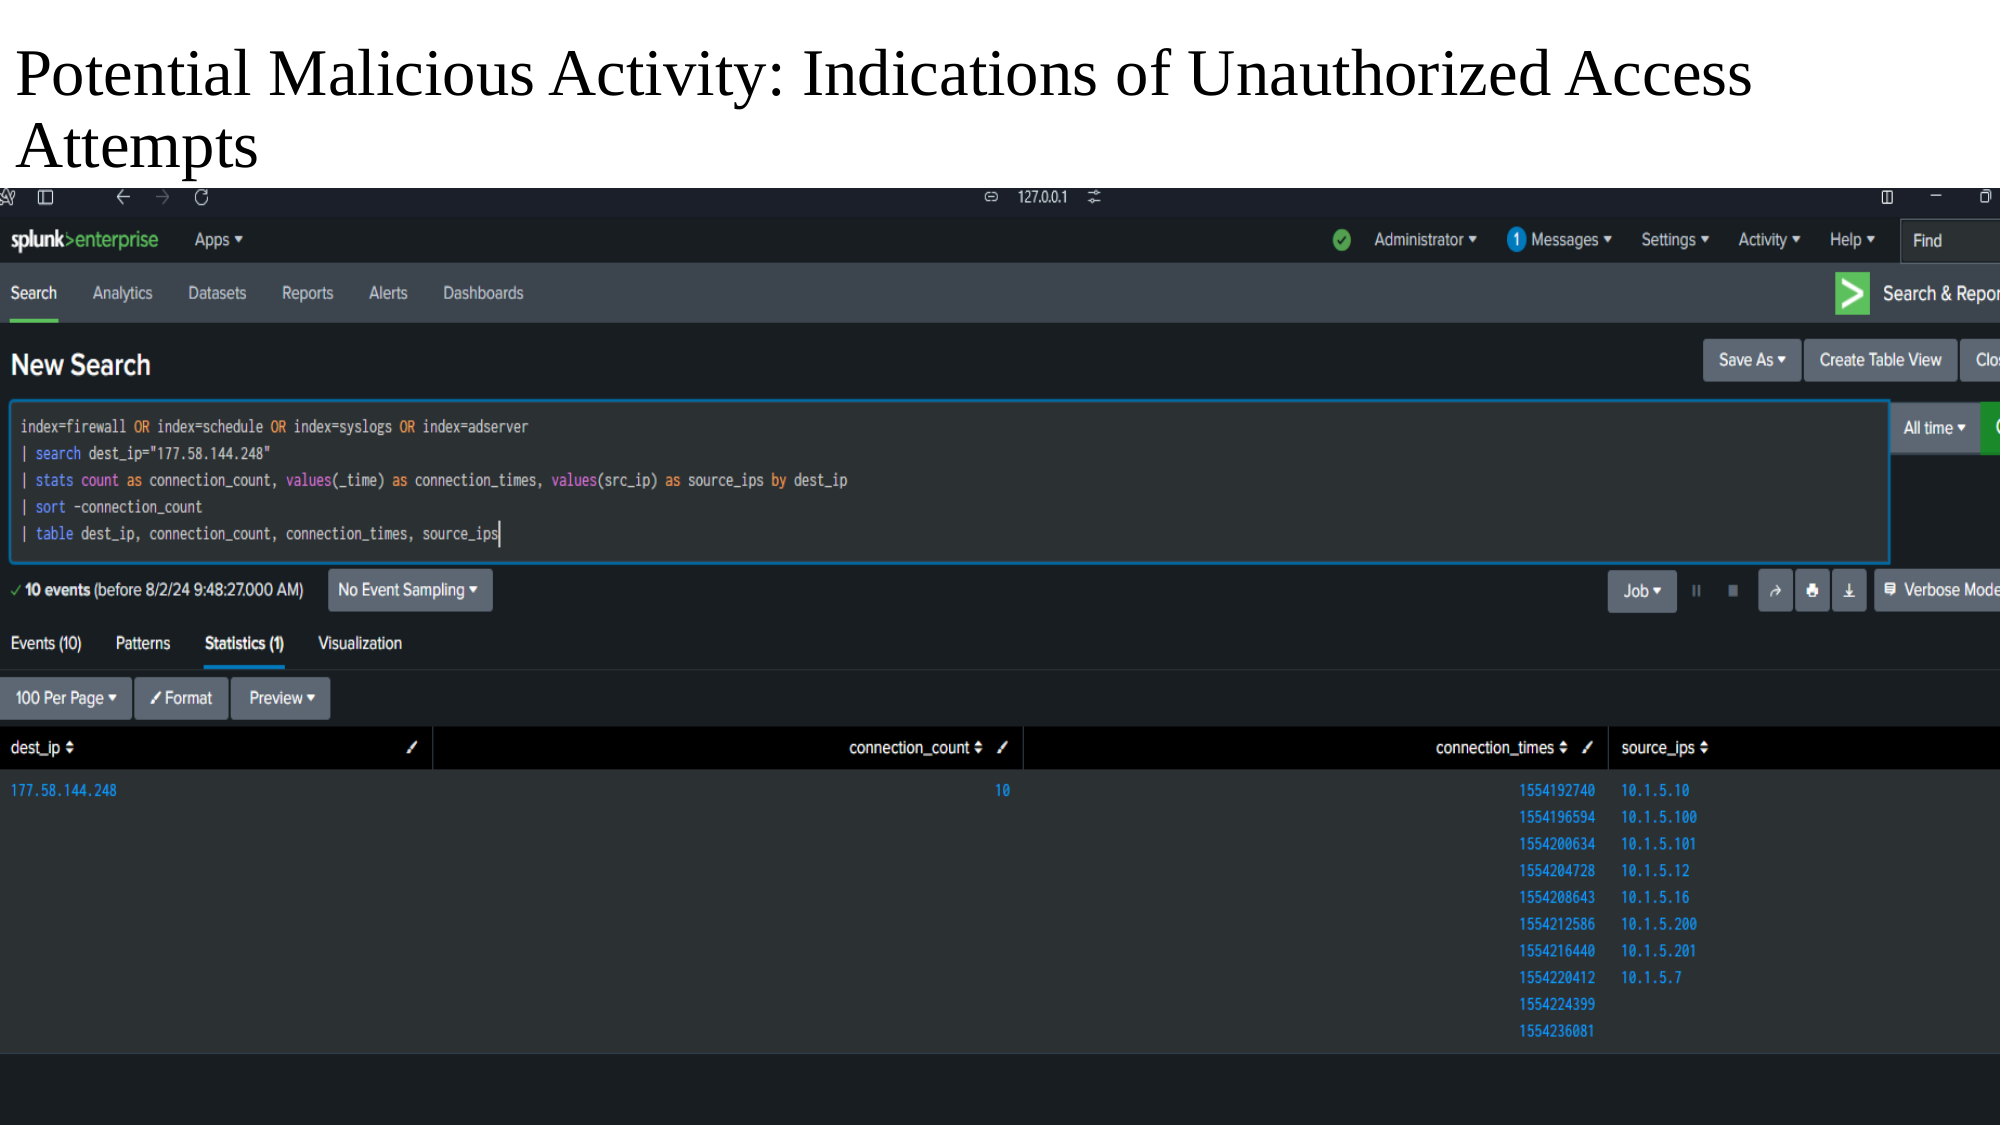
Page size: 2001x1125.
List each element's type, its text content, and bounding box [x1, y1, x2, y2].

picture [0, 188, 2000, 1125]
title Potential Malicious Activity: Indications of Unauthorized Access Attempts [0, 0, 2000, 188]
